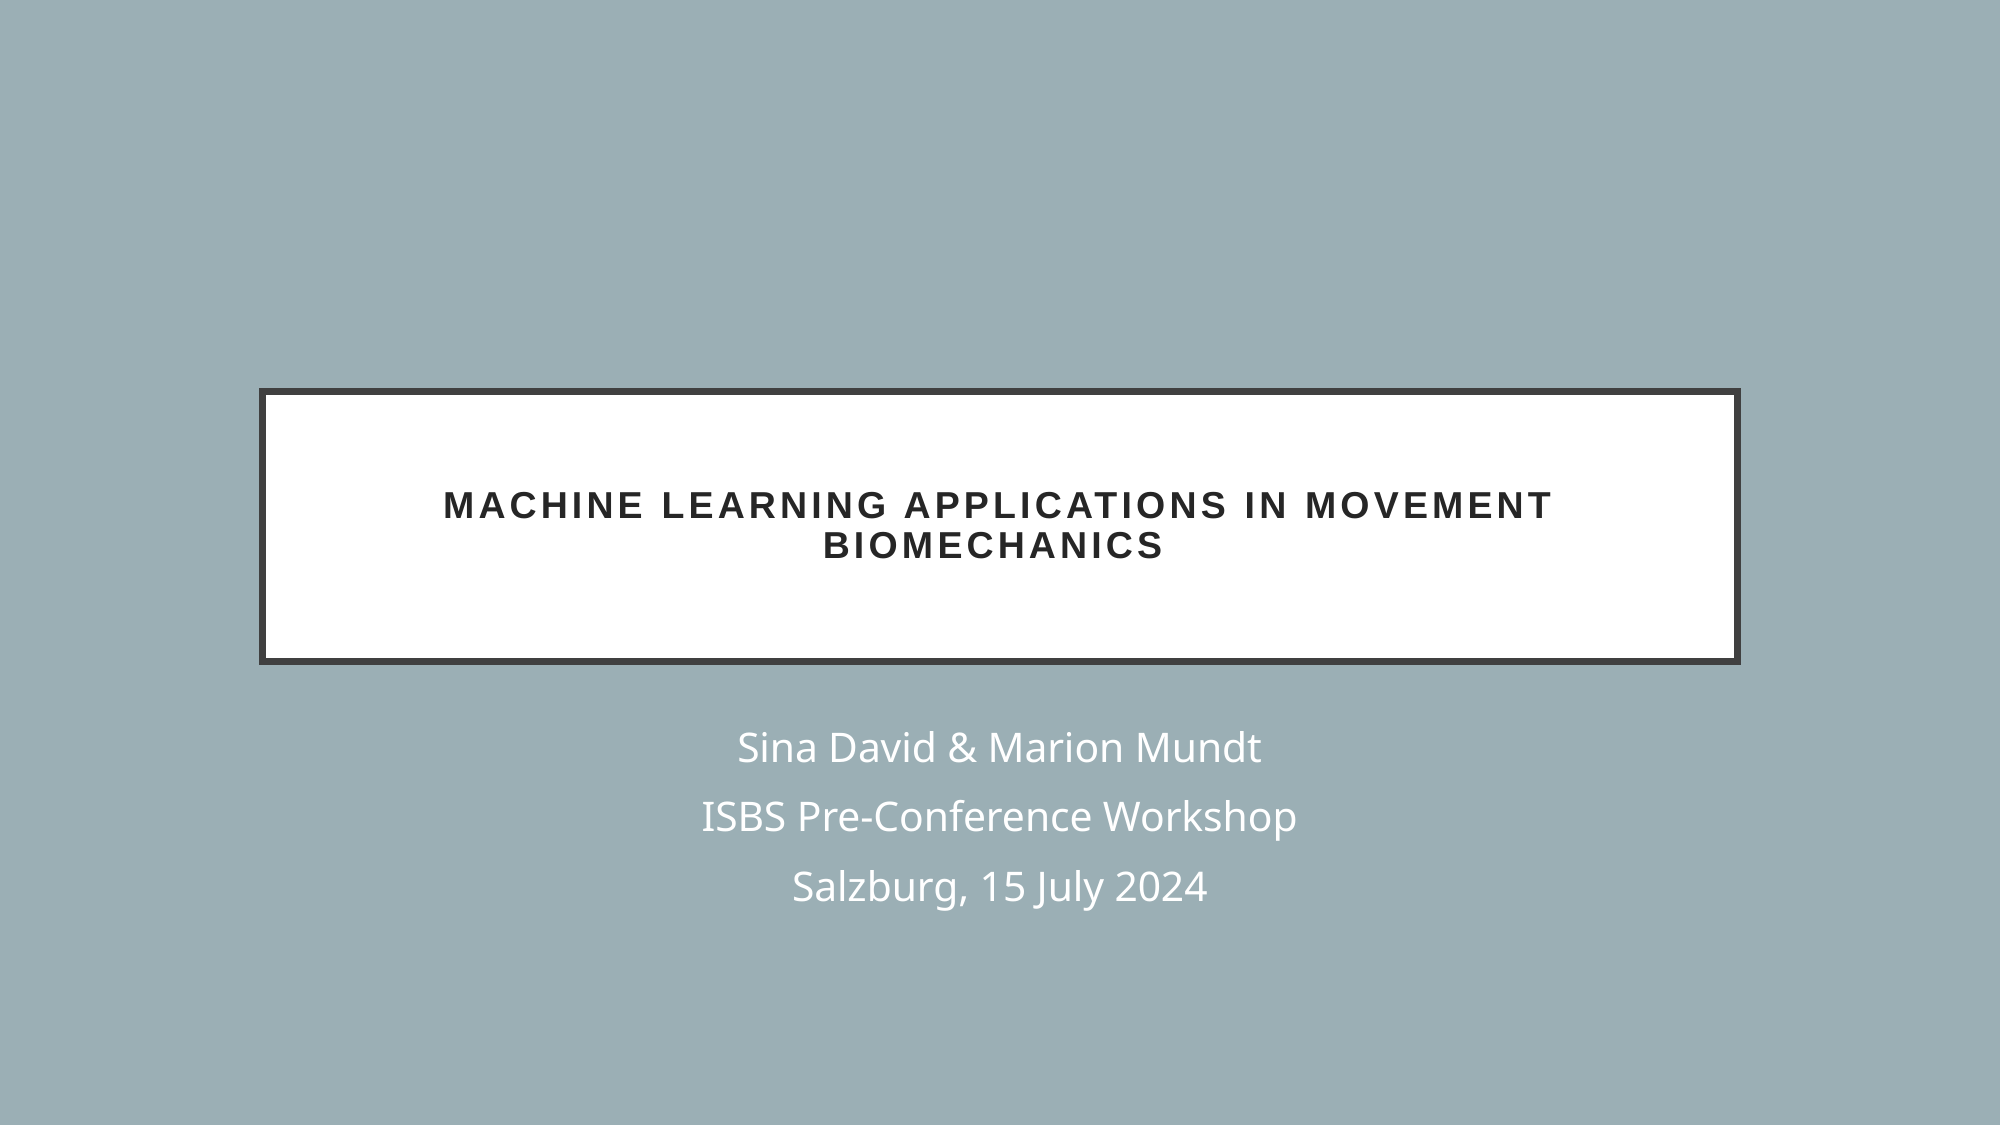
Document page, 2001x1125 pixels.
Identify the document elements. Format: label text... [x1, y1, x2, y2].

subtitle Sina David & Marion Mundt ISBS Pre-Conference Workshop Salzburg, 15 July 2024 [442, 713, 1558, 918]
title Machine learning applications in movement biomechanics [259, 388, 1741, 665]
